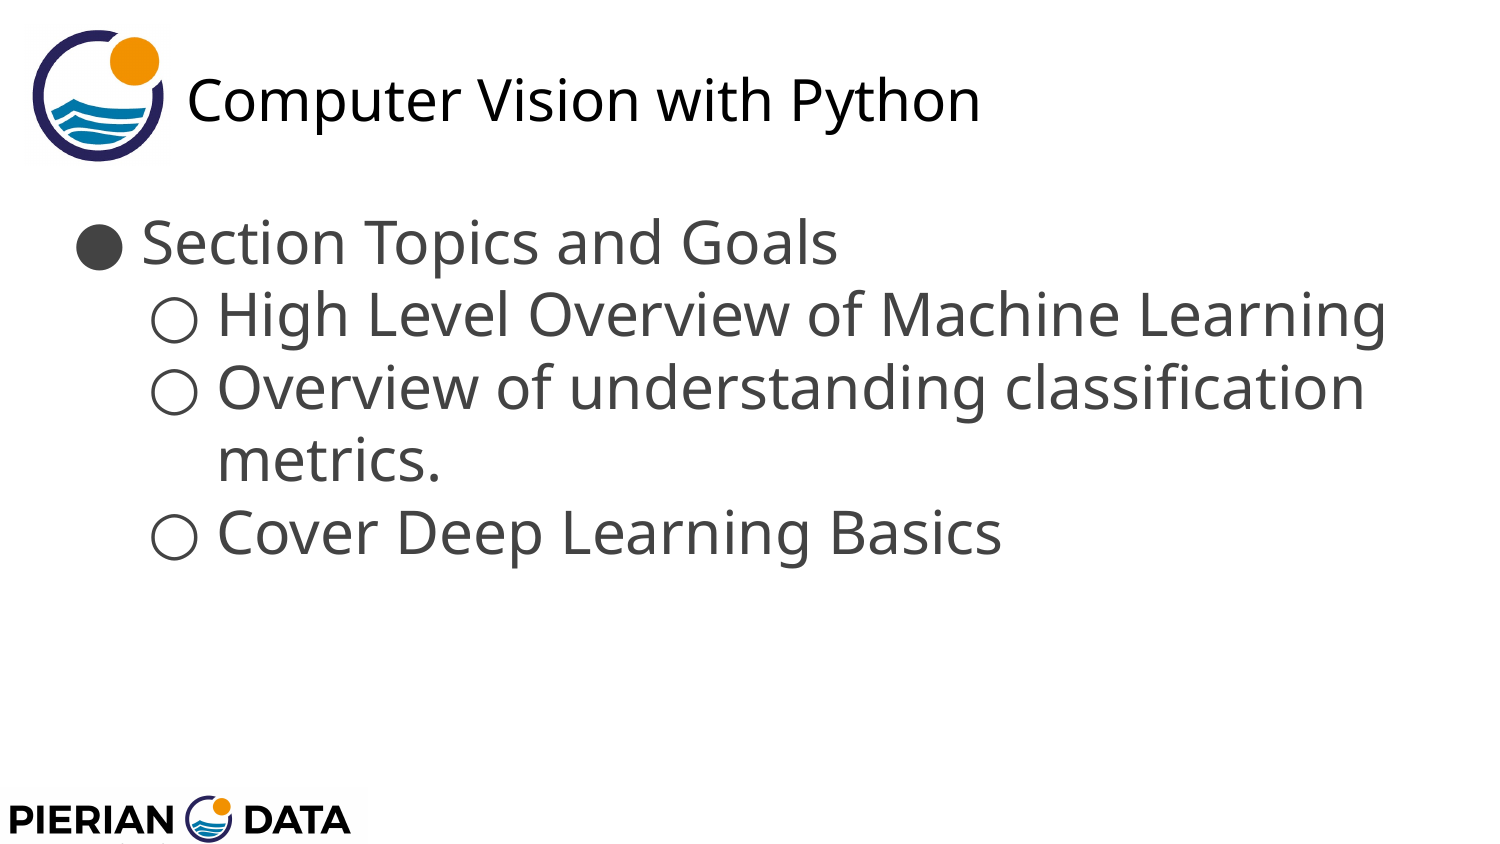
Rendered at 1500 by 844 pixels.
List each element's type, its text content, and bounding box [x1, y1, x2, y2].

list Section Topics and Goals High Level Overview of Machine Learning Overview of understanding classification metrics. Cover Deep Learning Basics [51, 189, 1476, 750]
picture [24, 24, 172, 167]
title Computer Vision with Python [176, 48, 1449, 143]
picture [0, 787, 368, 844]
